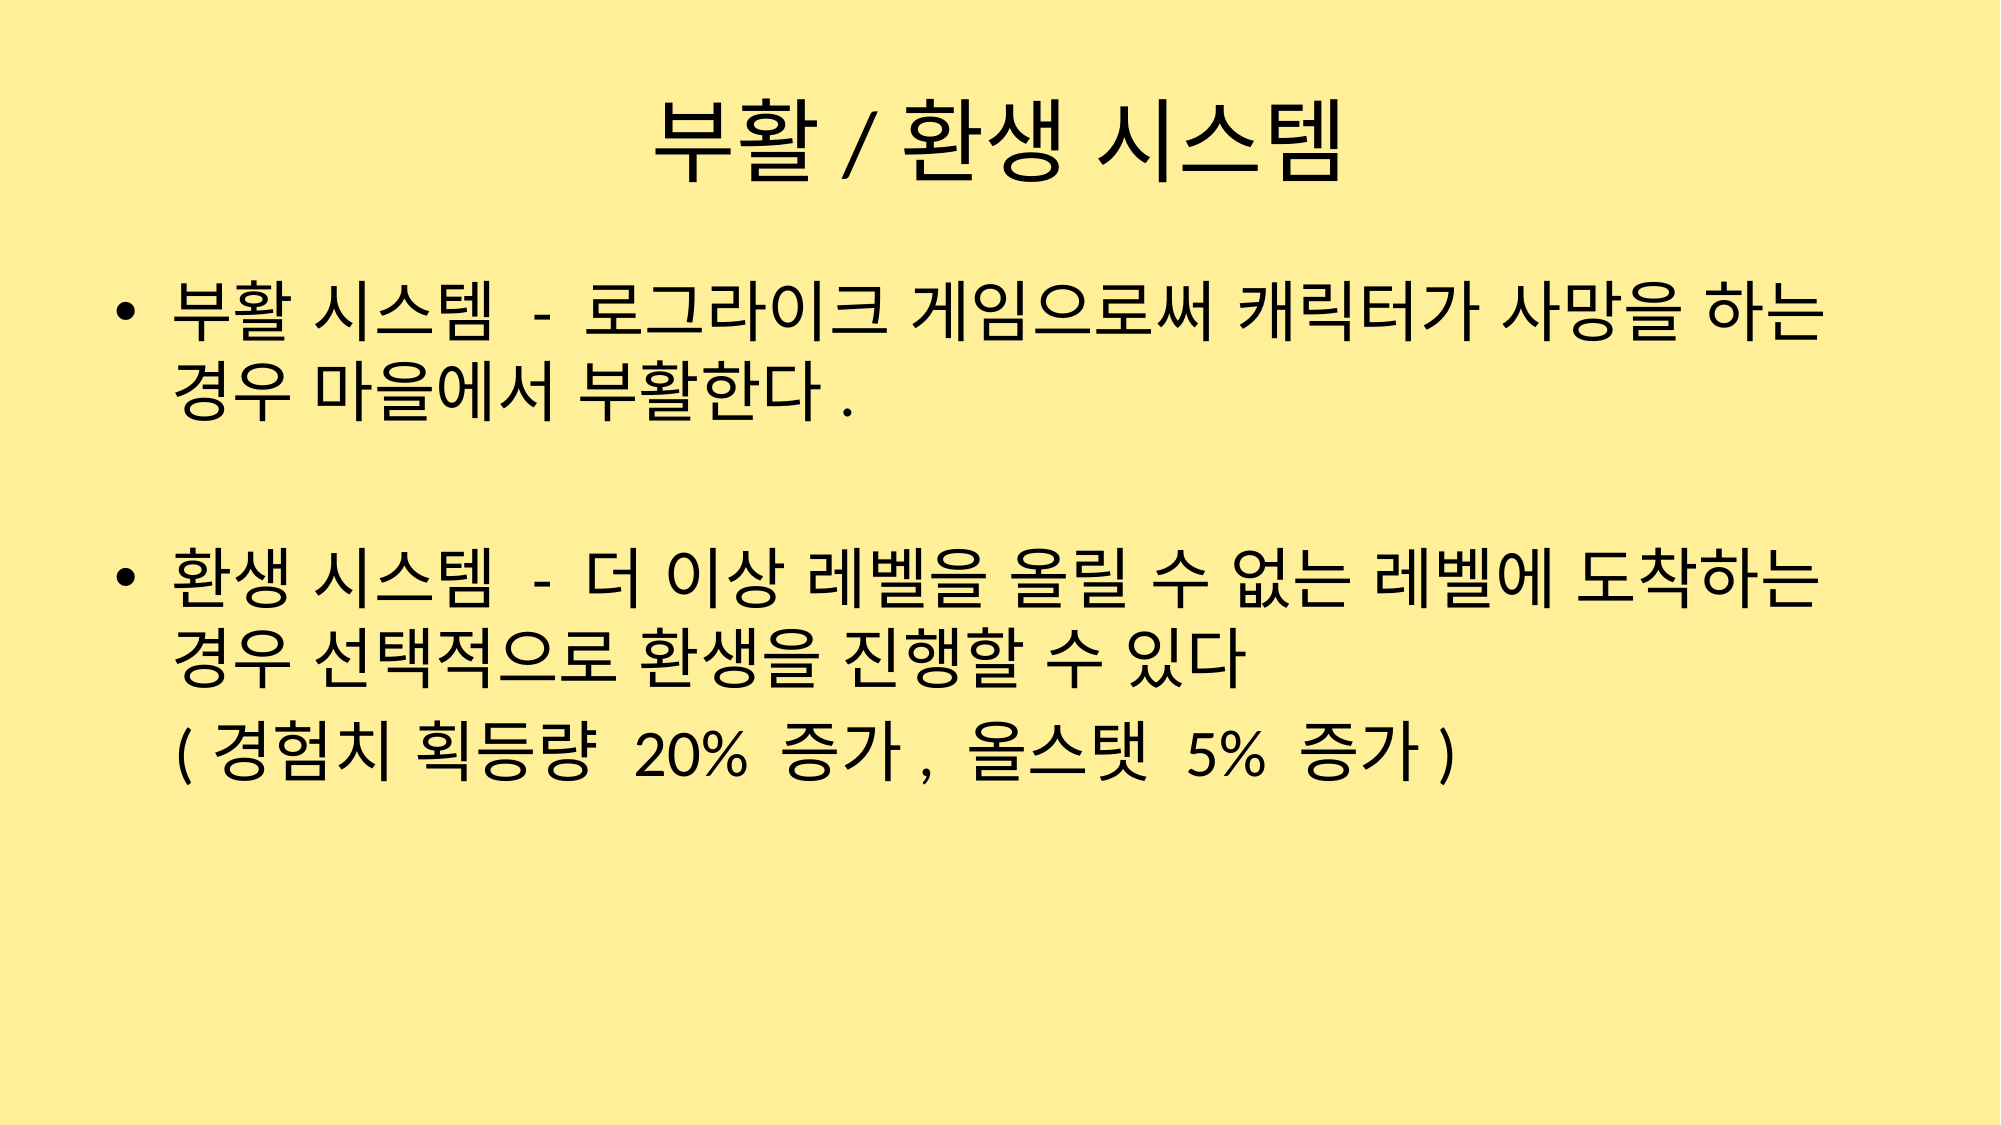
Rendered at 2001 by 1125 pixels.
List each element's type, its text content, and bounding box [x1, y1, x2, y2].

list 부활 시스템 - 로그라이크 게임으로써 캐릭터가 사망을 하는 경우 마을에서 부활한다. 환생 시스템 - 더 이상 레벨을 올릴 수 없는 레벨에 도착하는 경우 선택적으로 환생을 진행할 수 있다 (경험치 획등량 20% 증가, 올스탯 5% 증가) [99, 262, 1900, 1005]
title 부활/환생 시스템 [99, 45, 1900, 233]
